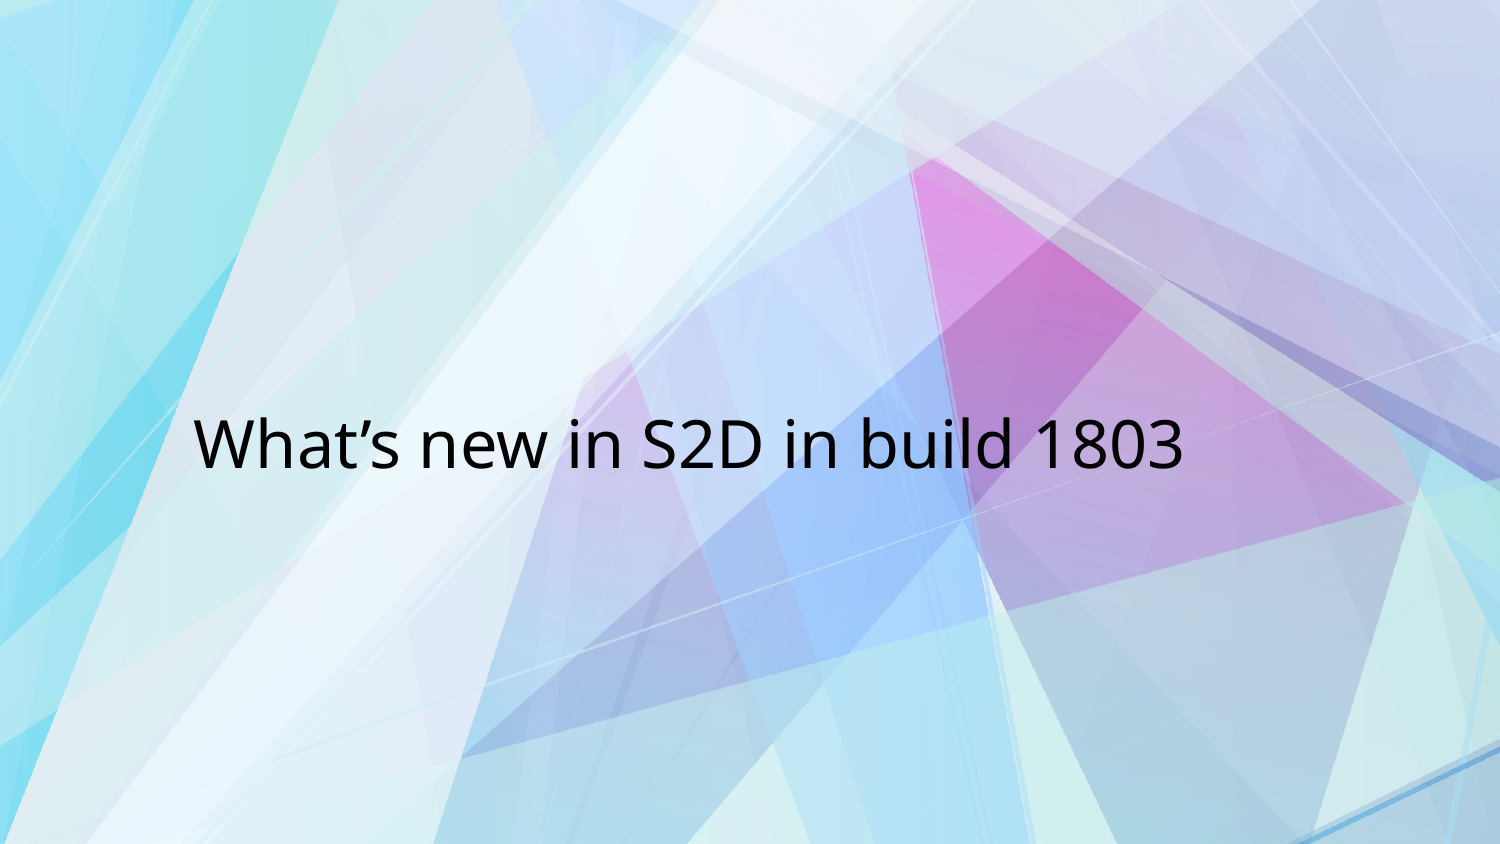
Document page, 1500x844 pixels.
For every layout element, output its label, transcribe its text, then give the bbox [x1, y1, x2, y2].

picture [0, 0, 1500, 844]
title What’s new in S2D in build 1803 [53, 351, 1329, 532]
